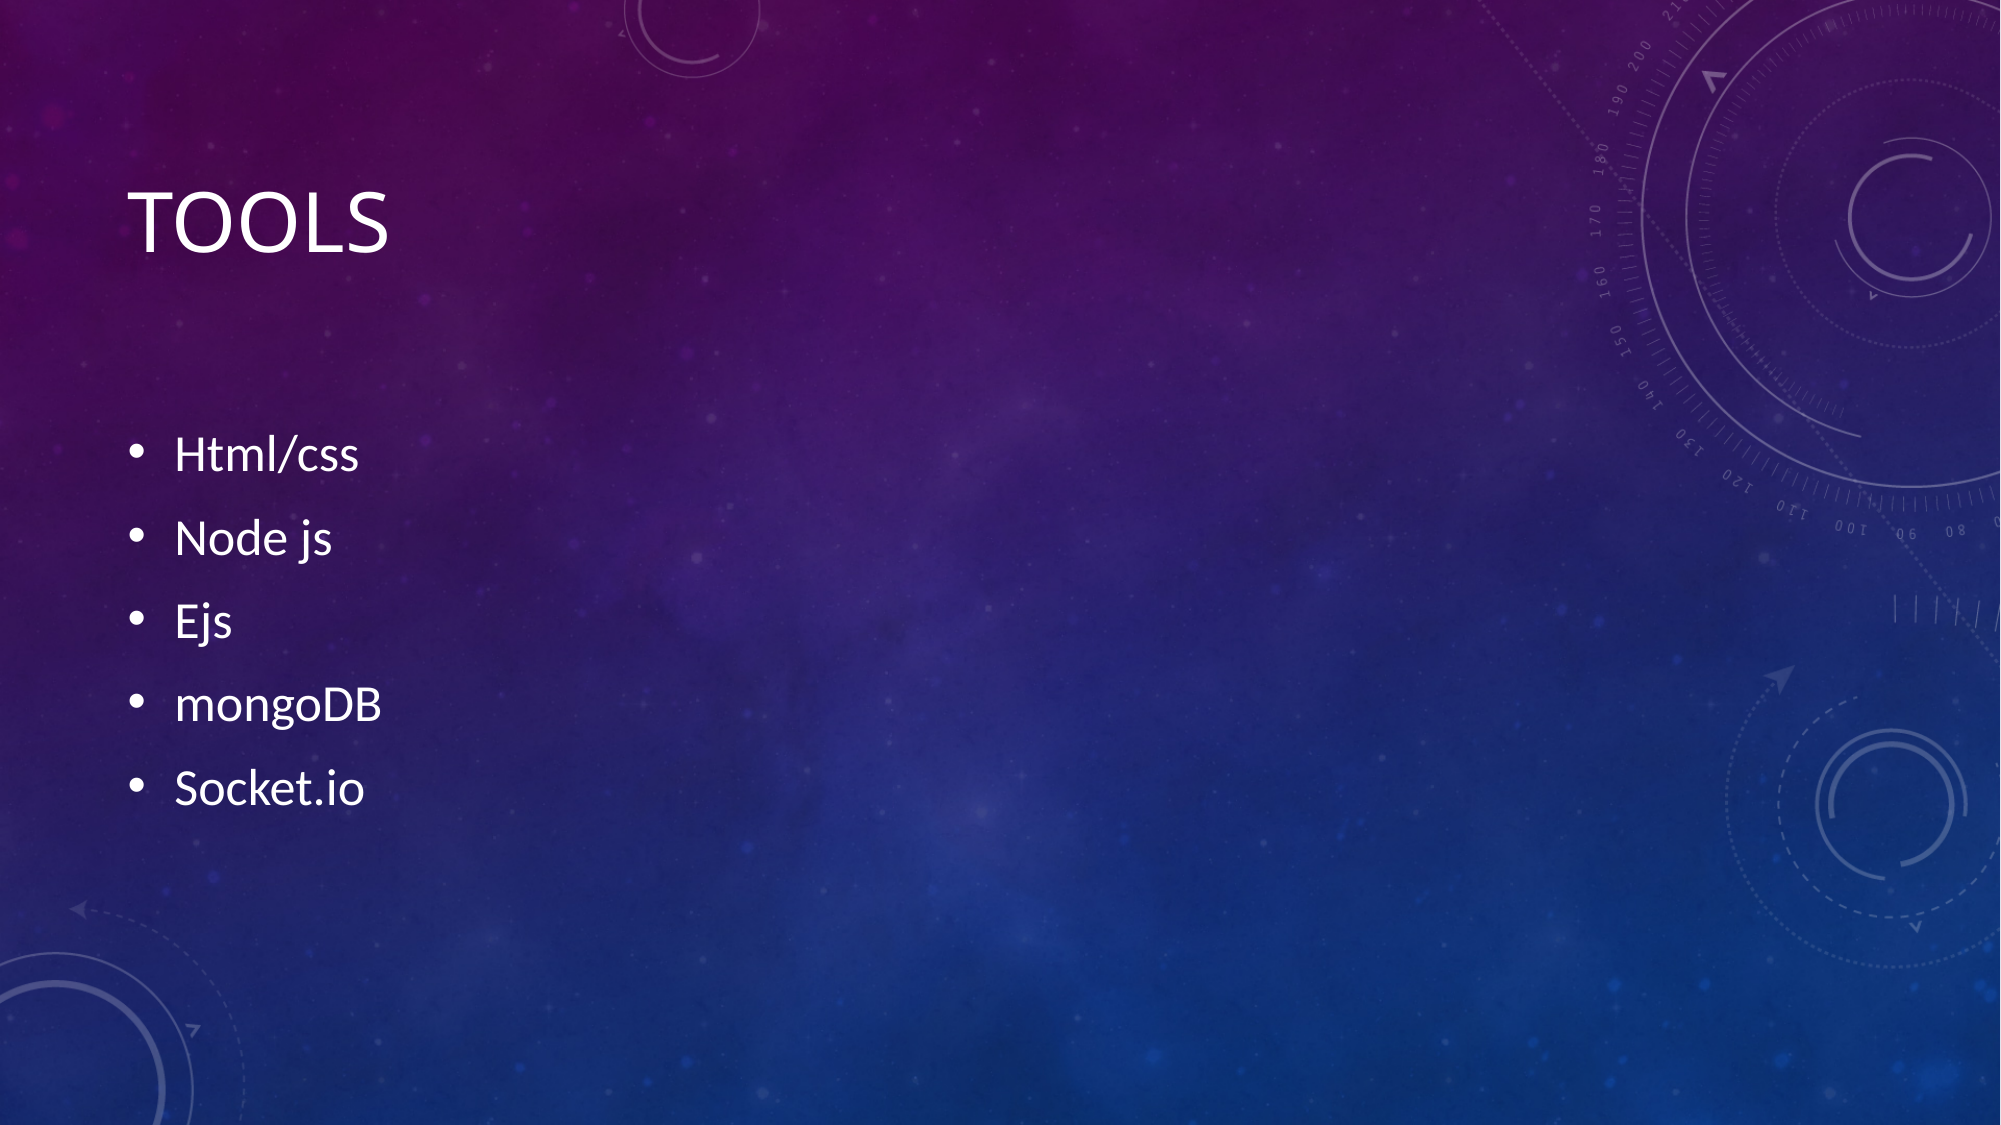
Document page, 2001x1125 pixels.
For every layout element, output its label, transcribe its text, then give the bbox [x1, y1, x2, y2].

picture [0, 0, 2001, 1125]
list Html/css Node js Ejs mongoDB Socket.io [112, 351, 1775, 950]
title Tools [112, 99, 1775, 339]
